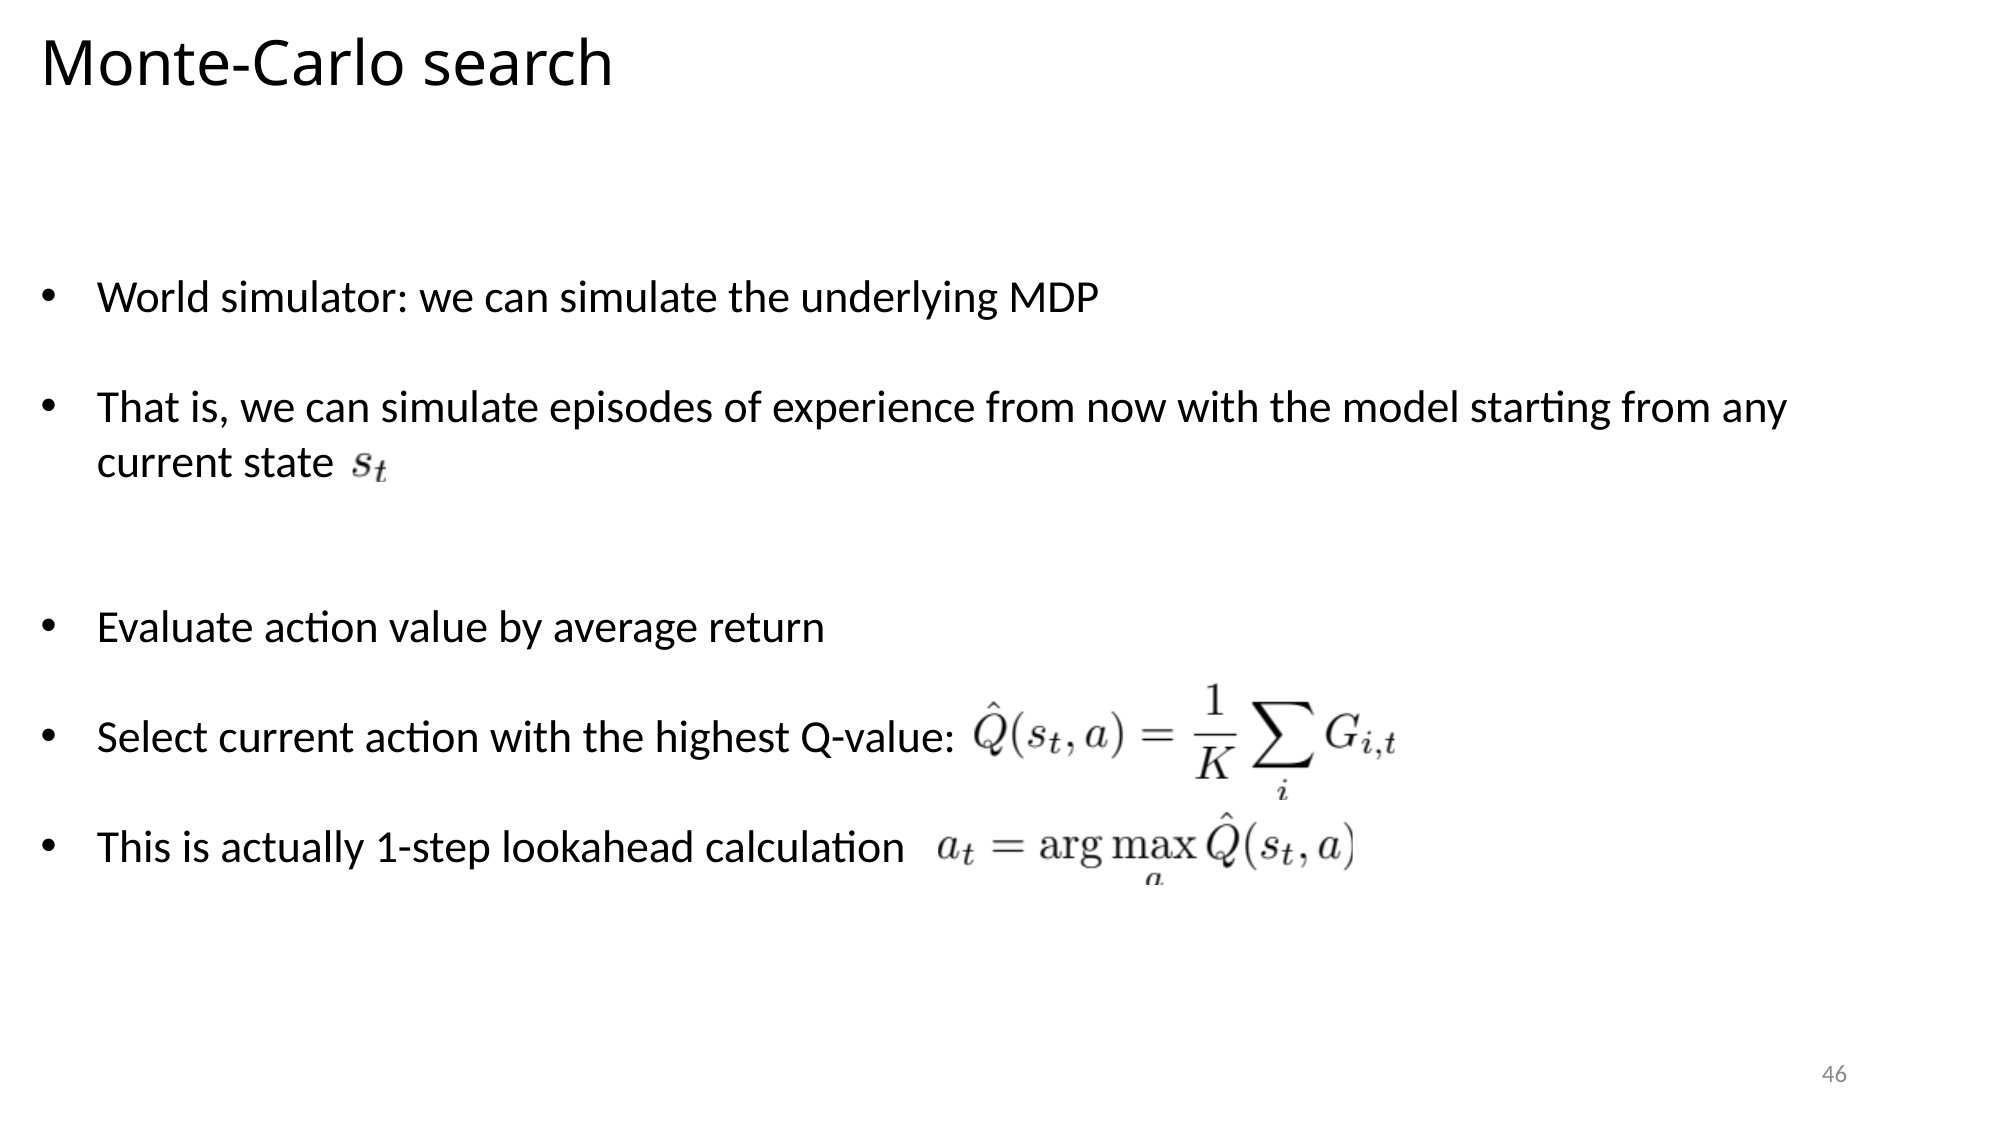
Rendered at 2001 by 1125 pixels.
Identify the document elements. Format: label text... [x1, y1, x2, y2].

picture [937, 811, 1353, 885]
picture [973, 683, 1395, 800]
text_box World simulator: we can simulate the underlying MDP That is, we can simulate episodes of experience from now with the model starting from any current state Evaluate action value by average return Select current action with the highest Q-value: This is actually 1-step lookahead calculation [25, 171, 1922, 1078]
picture [352, 452, 386, 482]
title Monte-Carlo search [25, 14, 1972, 118]
slide_number 46 [1412, 1042, 1863, 1103]
